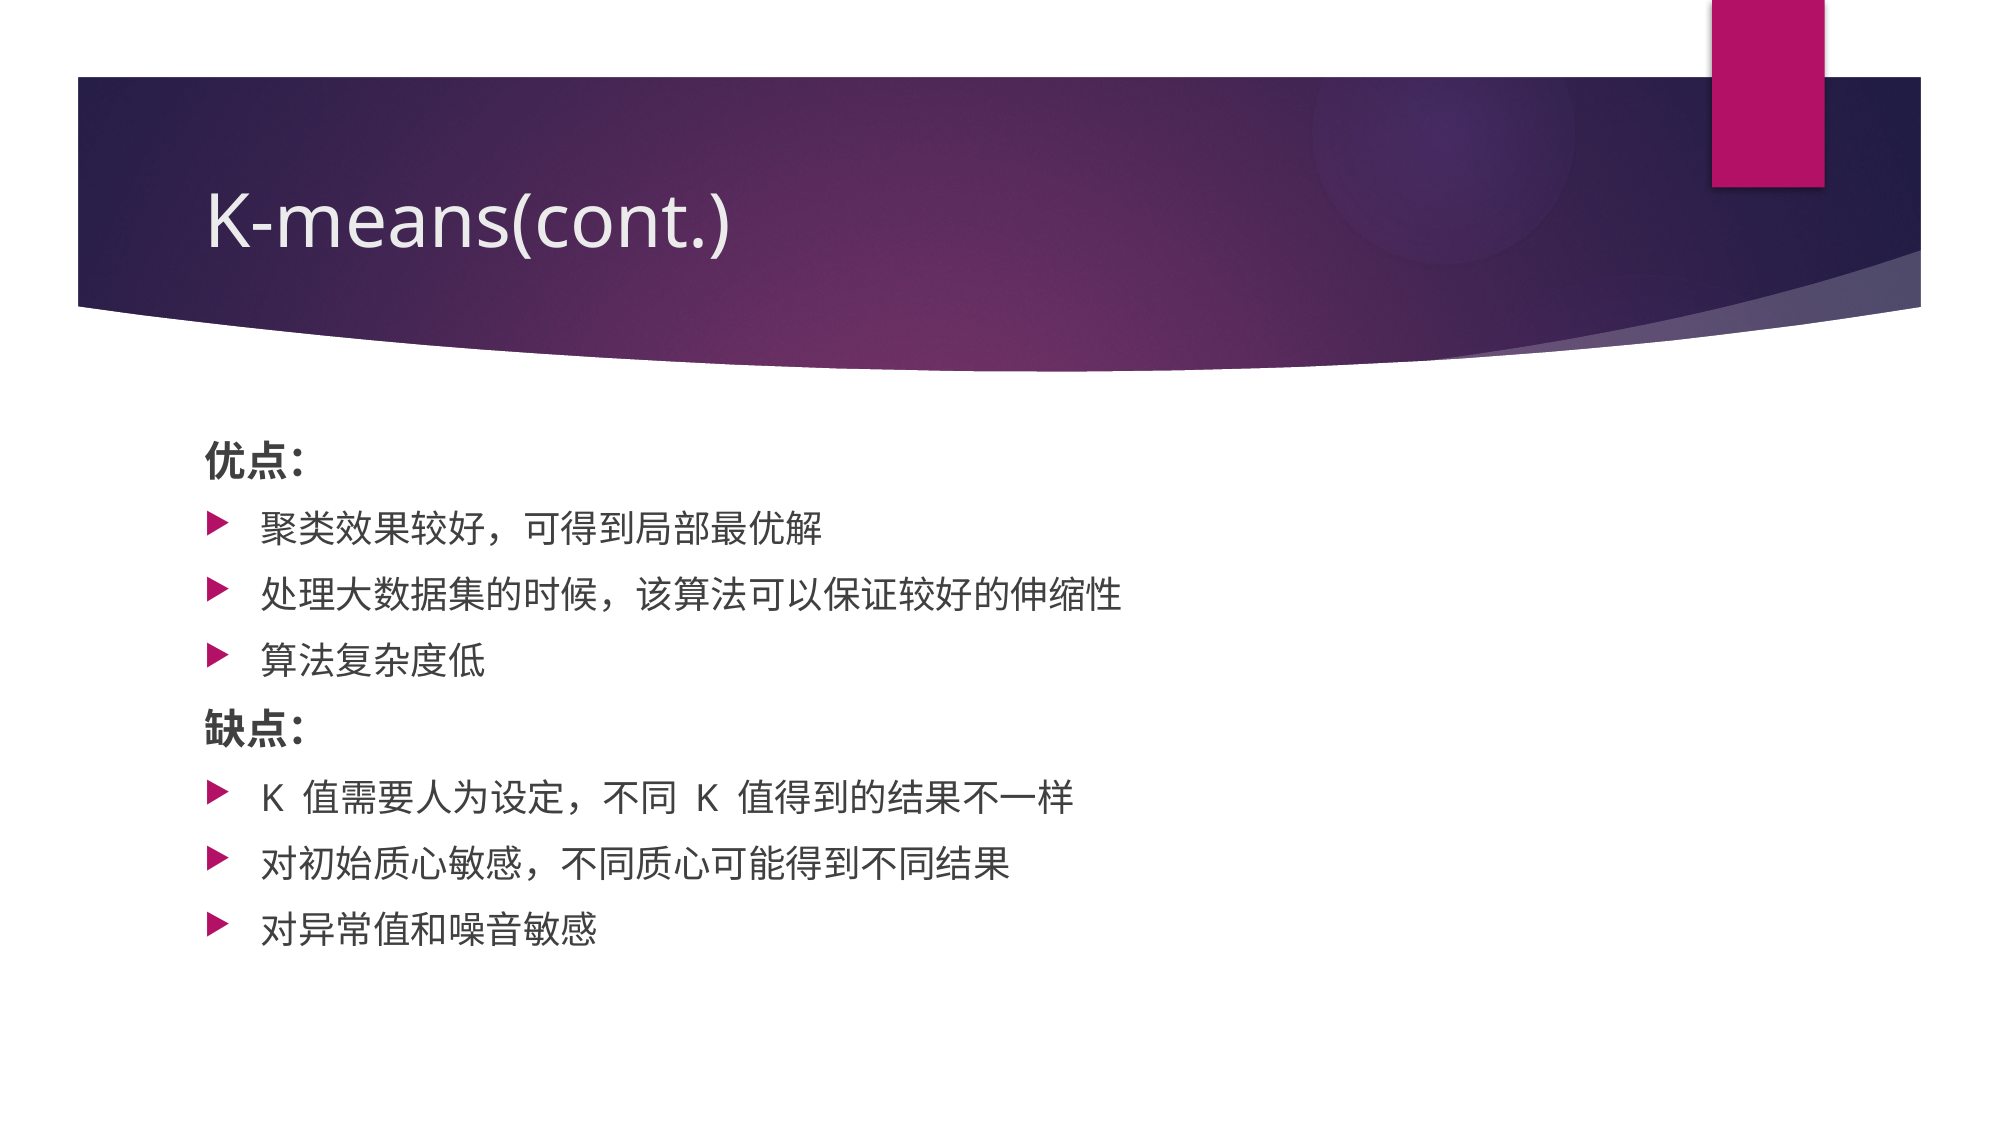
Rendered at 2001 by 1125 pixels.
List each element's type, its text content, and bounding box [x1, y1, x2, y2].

title K-means(cont.) [189, 159, 1627, 276]
list 优点： 聚类效果较好，可得到局部最优解 处理大数据集的时候，该算法可以保证较好的伸缩性 算法复杂度低 缺点： K 值需要人为设定，不同 K 值得到的结果不一样 对初始质心敏感，不同质心可能得到不同结果 对异常值和噪音敏感 [189, 427, 1638, 1002]
